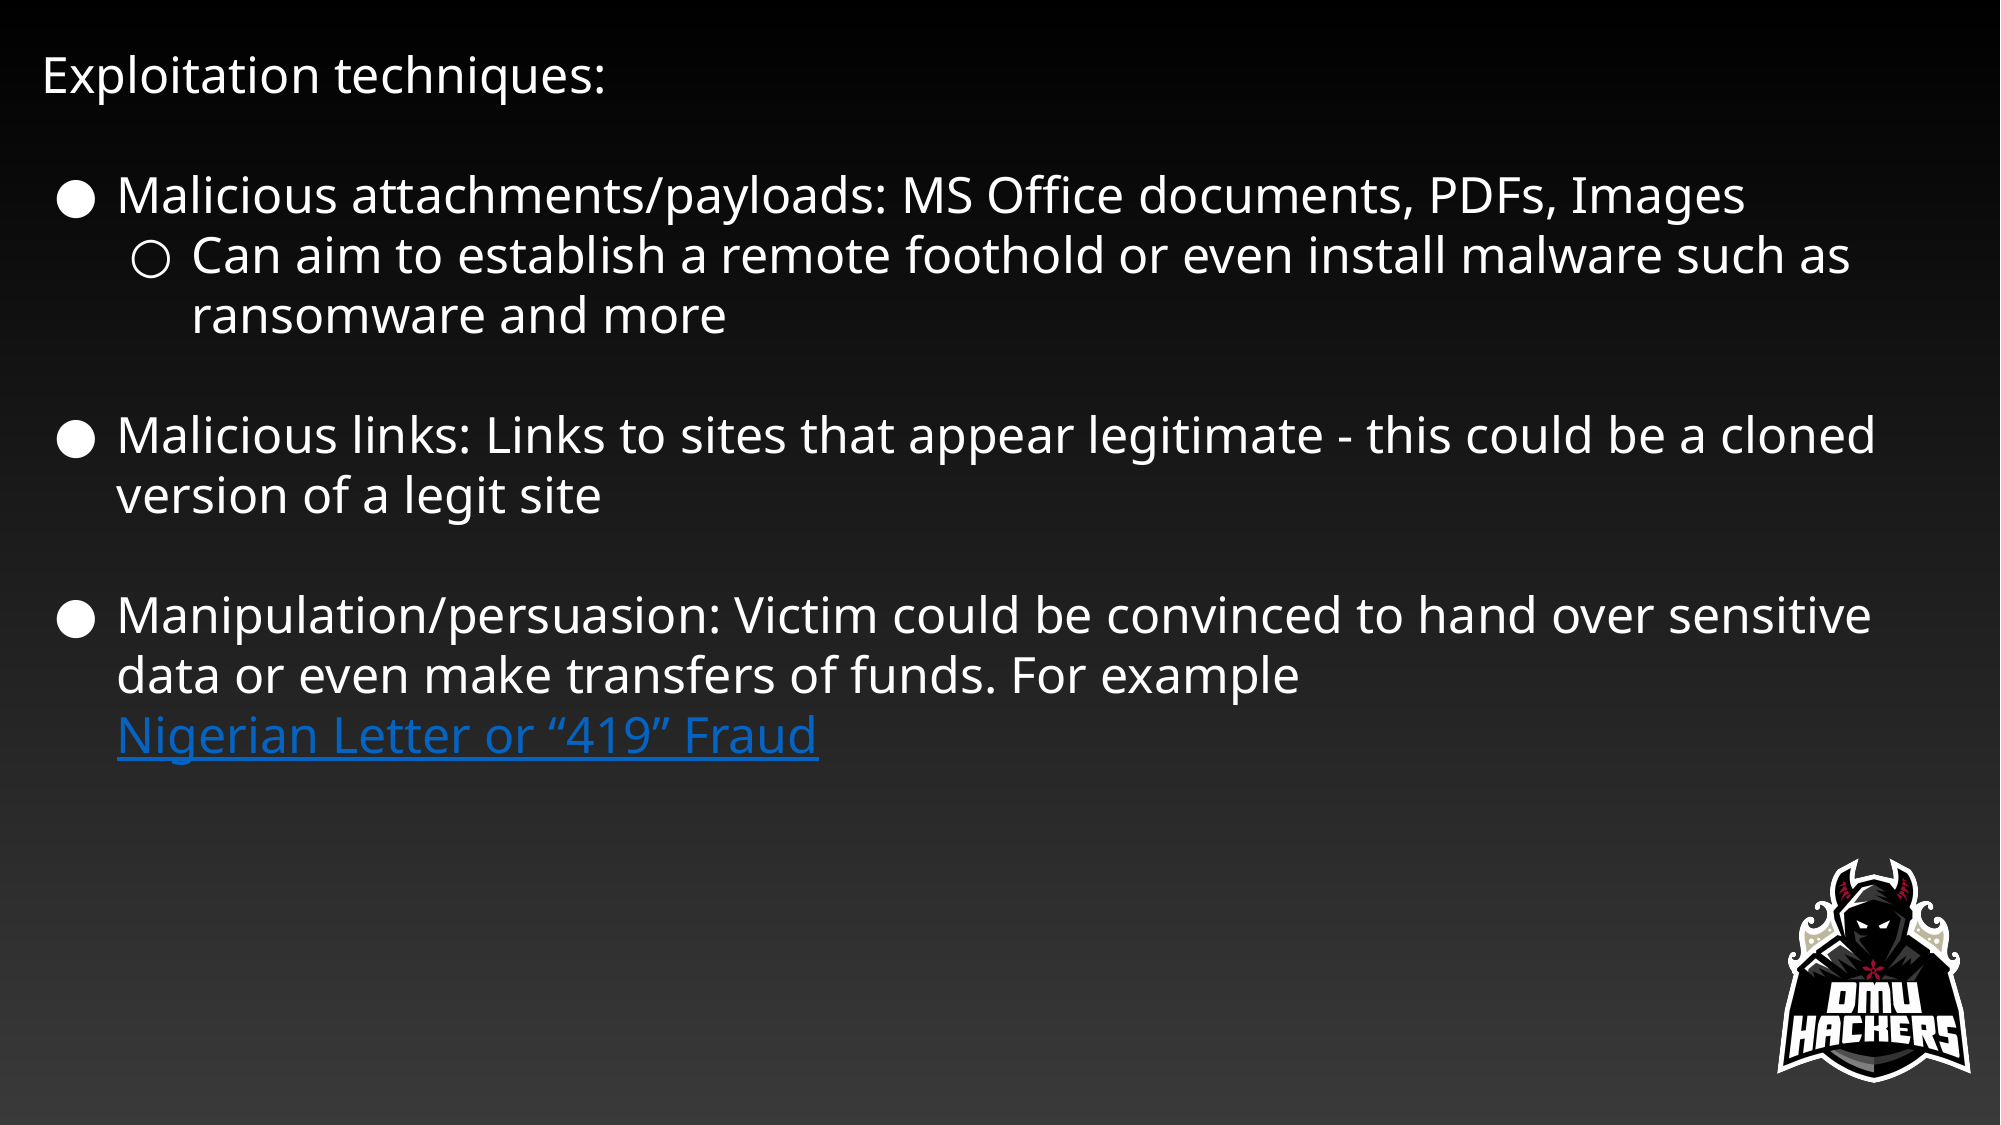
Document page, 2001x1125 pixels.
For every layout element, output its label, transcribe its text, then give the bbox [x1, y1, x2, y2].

text_box Exploitation techniques: Malicious attachments/payloads: MS Office documents, PDFs, Images Can aim to establish a remote foothold or even install malware such as ransomware and more Malicious links: Links to sites that appear legitimate - this could be a cloned version of a legit site Manipulation/persuasion: Victim could be convinced to hand over sensitive data or even make transfers of funds. For example Nigerian Letter or “419” Fraud [26, 28, 1956, 1083]
picture [1777, 858, 1971, 1083]
